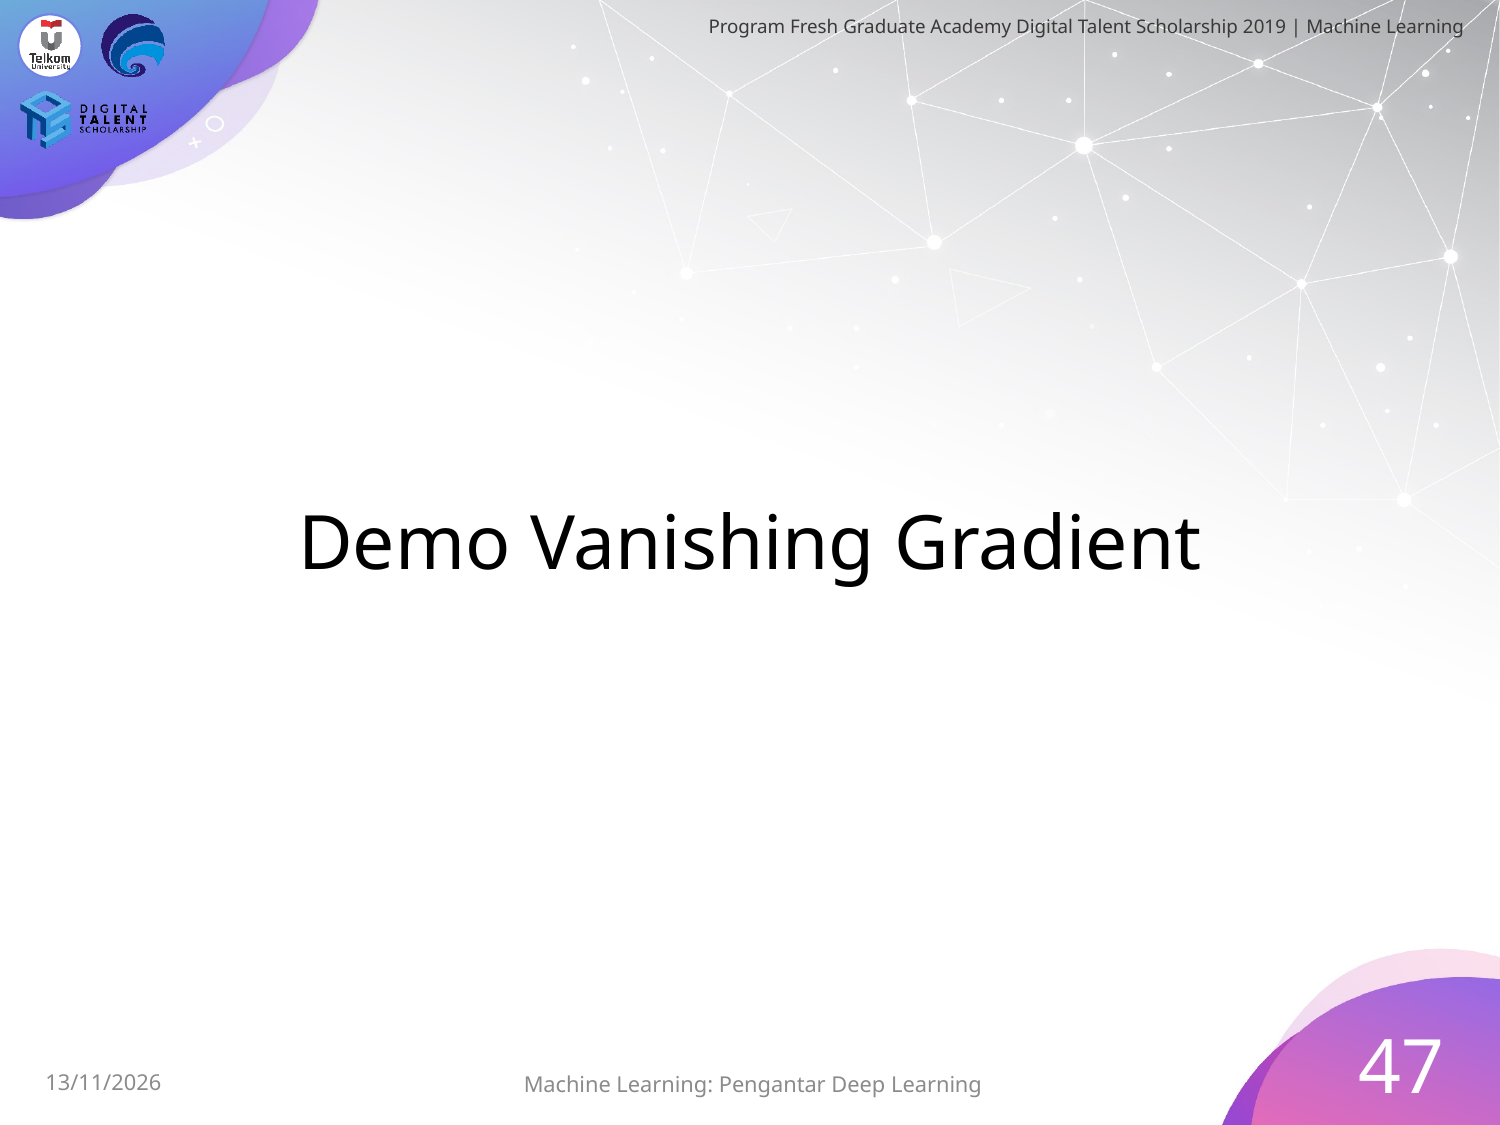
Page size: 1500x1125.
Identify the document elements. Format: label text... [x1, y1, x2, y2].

picture [0, 0, 1500, 1125]
slide_number 47 [1327, 1025, 1477, 1115]
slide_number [30, 1053, 272, 1114]
footer Machine Learning: Pengantar Deep Learning [386, 1053, 1121, 1114]
title Demo Vanishing Gradient [67, 492, 1433, 598]
